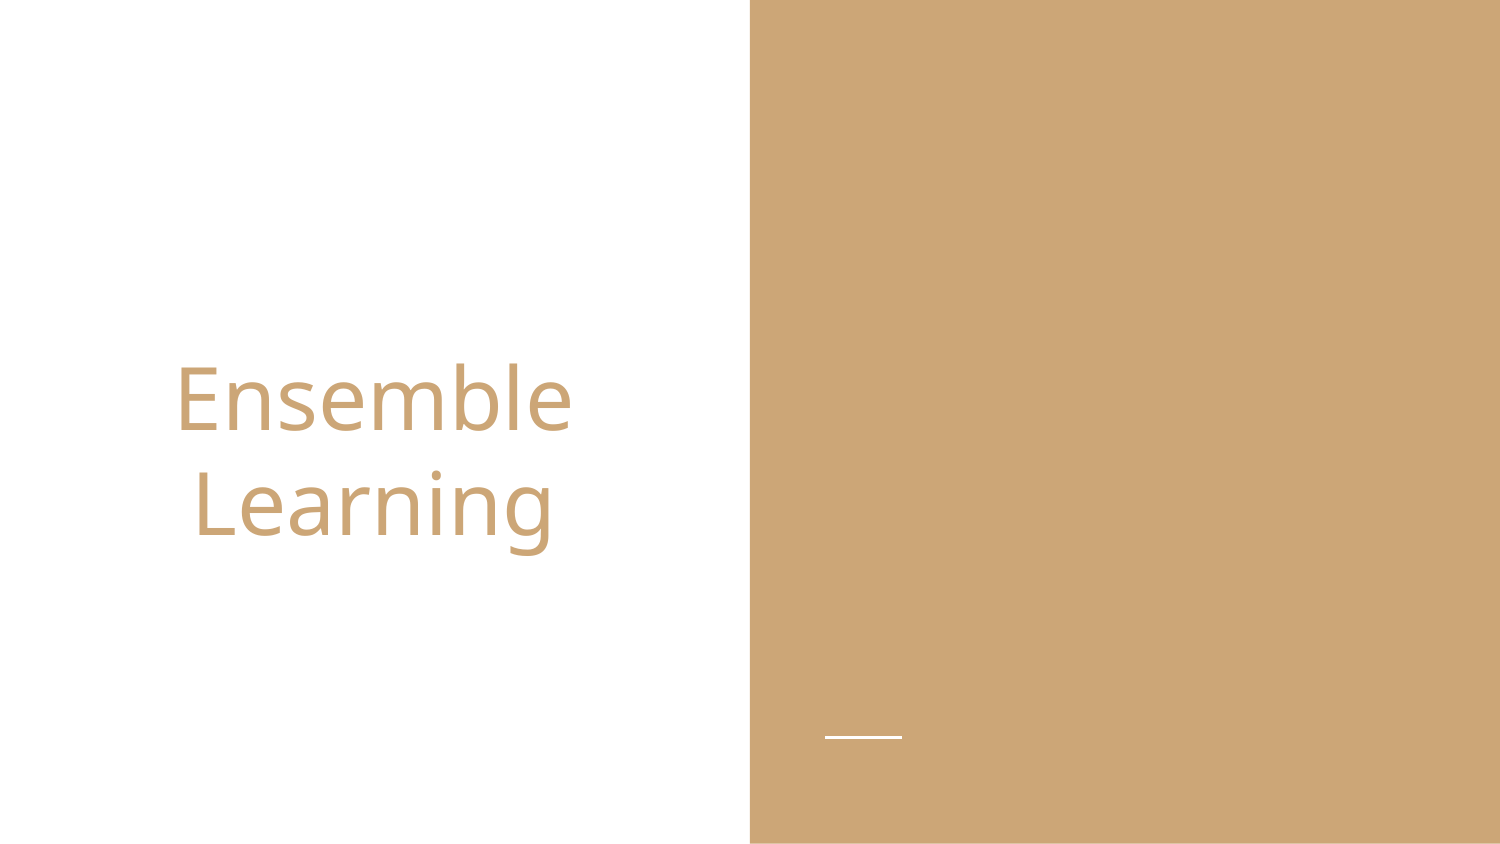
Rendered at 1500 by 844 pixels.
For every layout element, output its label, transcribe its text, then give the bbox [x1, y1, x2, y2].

title Ensemble Learning [42, 275, 706, 569]
